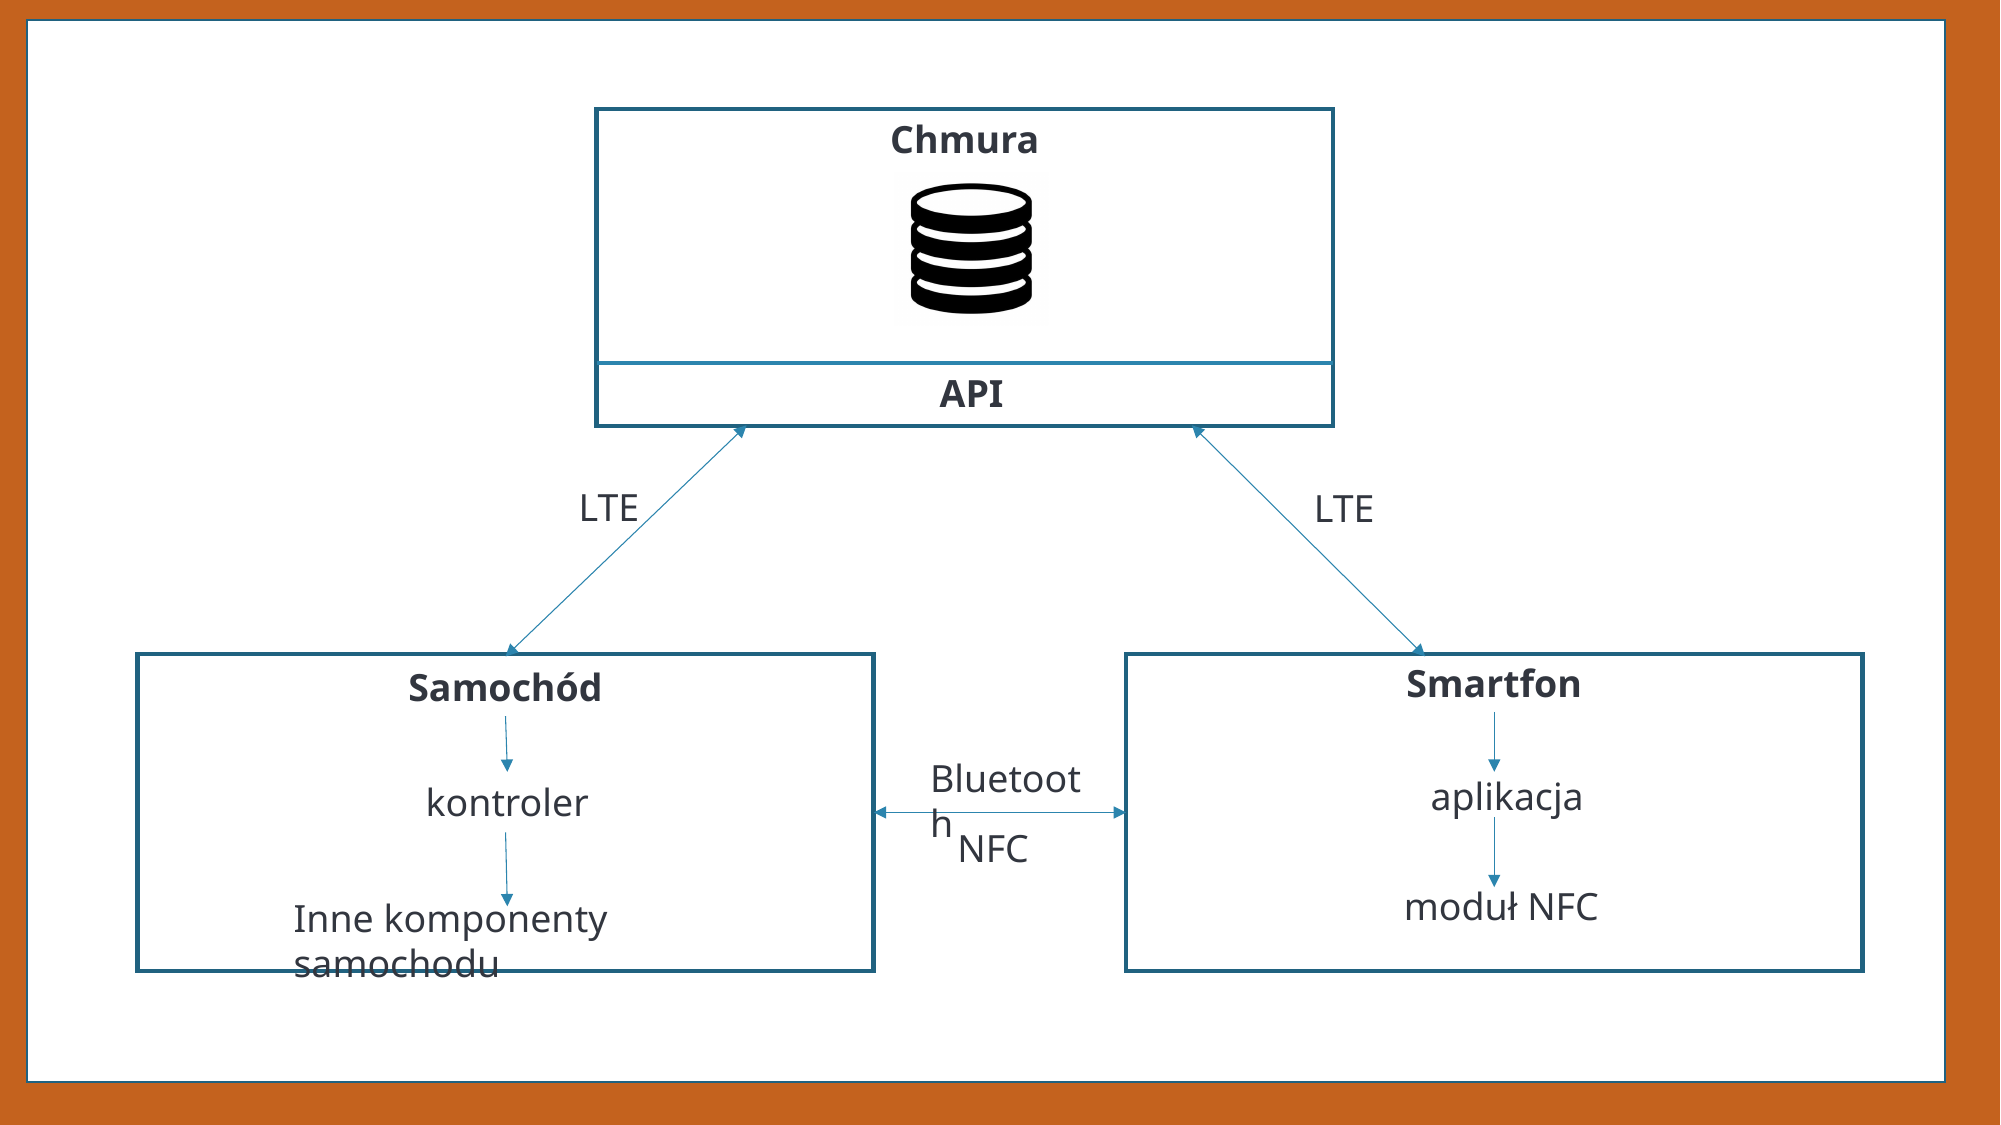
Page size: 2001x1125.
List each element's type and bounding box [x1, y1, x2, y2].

picture [55, 42, 1945, 1077]
text_box [26, 19, 1946, 1083]
text_box [1191, 425, 1426, 657]
text_box [0, 0, 2000, 1125]
text_box [505, 425, 747, 657]
